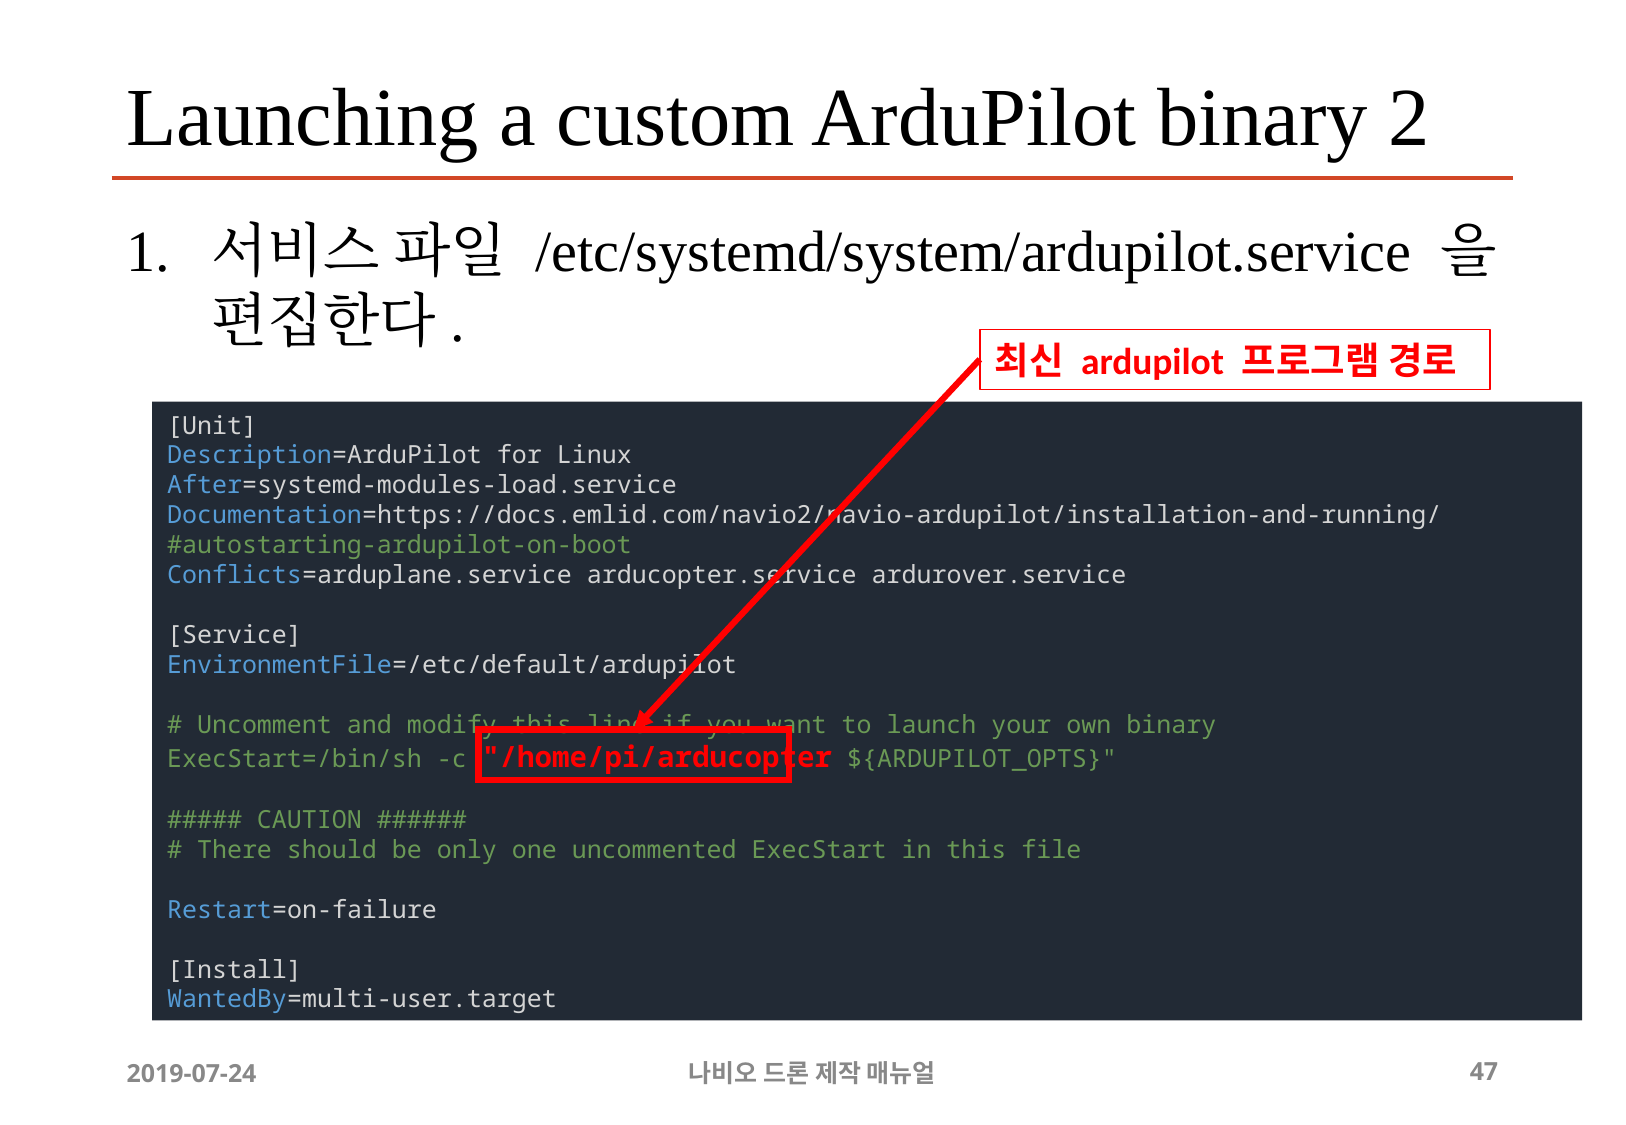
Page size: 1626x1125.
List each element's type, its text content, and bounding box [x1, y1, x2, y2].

title Launching a custom ArduPilot binary 2 [111, 59, 1514, 179]
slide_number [111, 1042, 303, 1103]
slide_number ‹#› [1433, 1042, 1514, 1103]
text_box 최신 ardupilot 프로그램 경로 [979, 329, 1491, 390]
list 서비스 파일 /etc/systemd/system/ardupilot.service 을 편집한다. [111, 205, 1514, 507]
footer 나비오 드론 제작 매뉴얼 [538, 1042, 1087, 1103]
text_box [633, 359, 980, 730]
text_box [151, 401, 1583, 1028]
